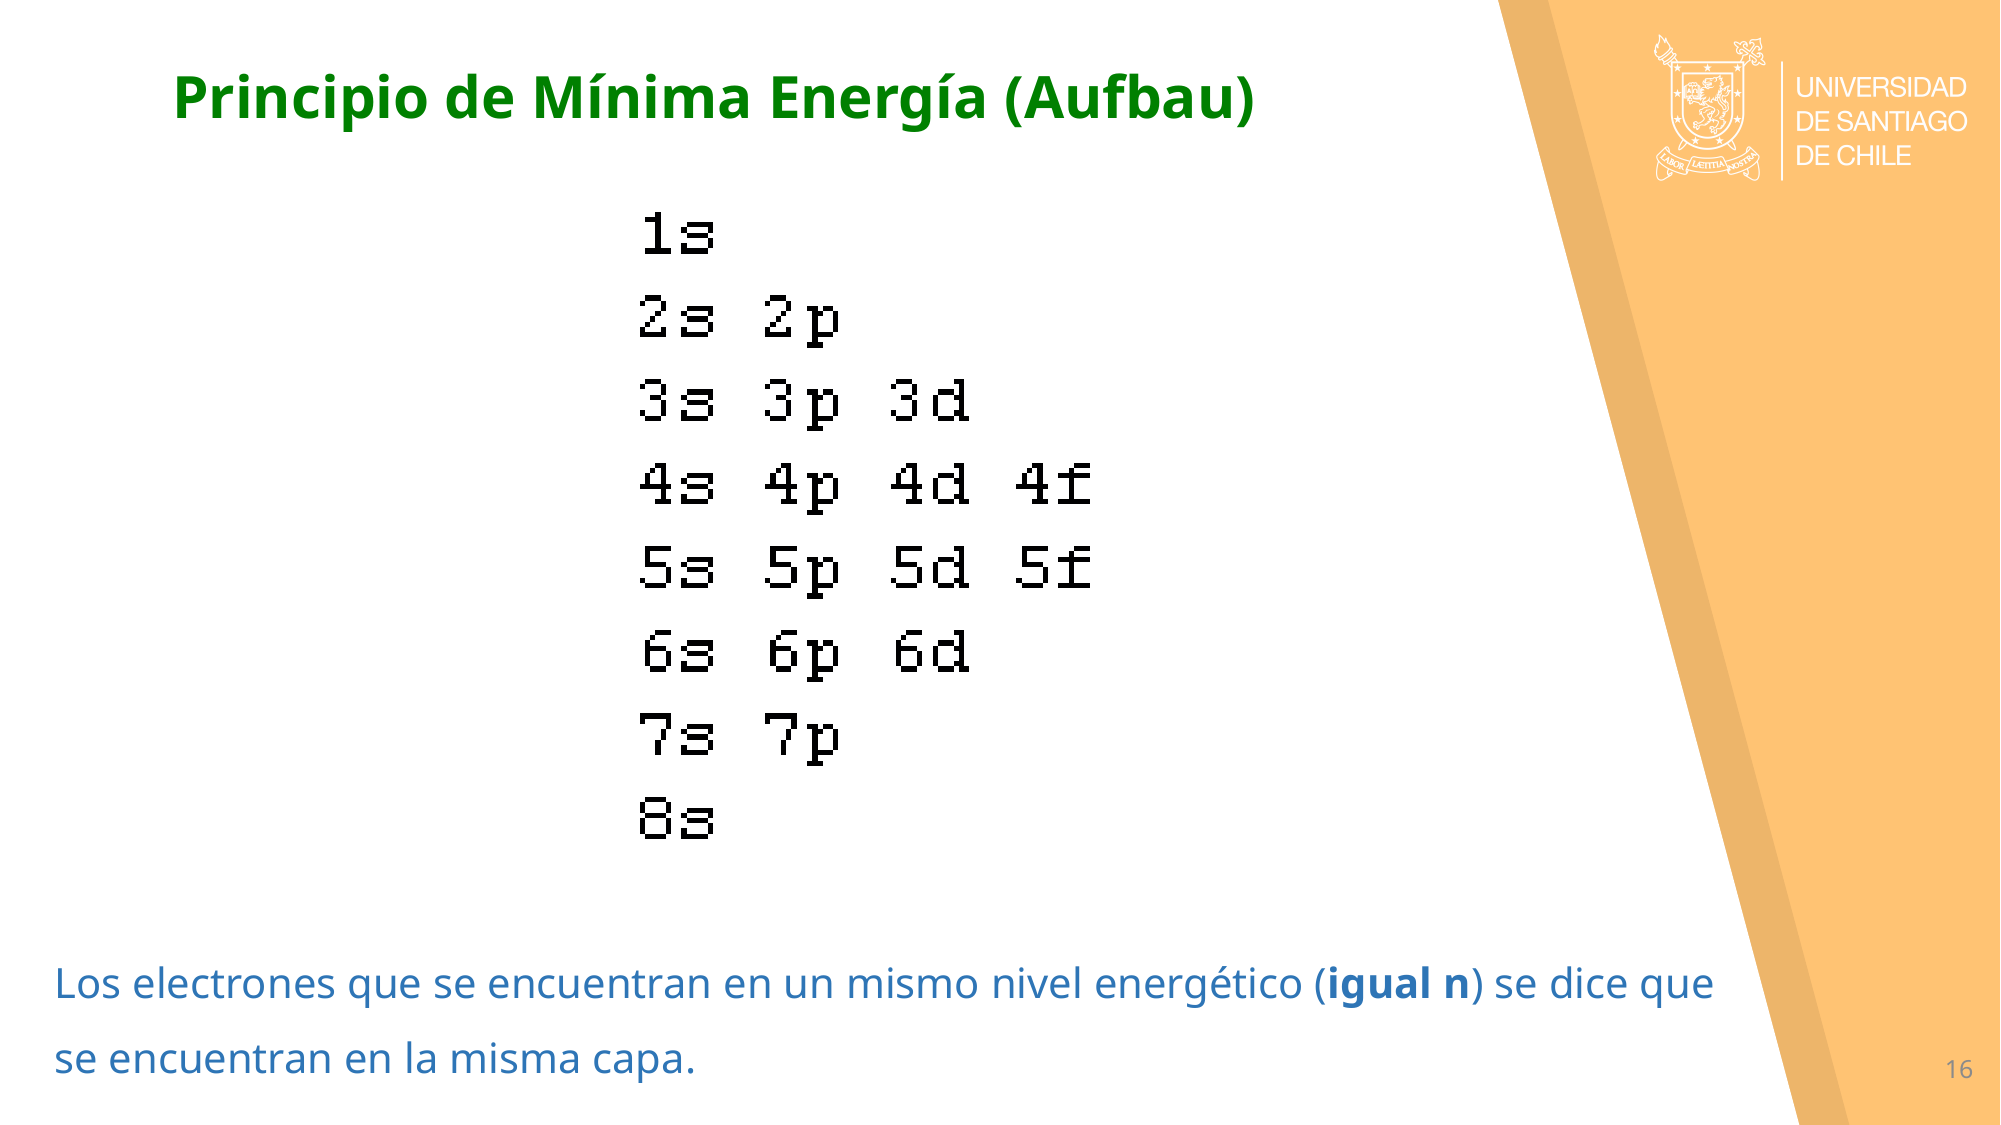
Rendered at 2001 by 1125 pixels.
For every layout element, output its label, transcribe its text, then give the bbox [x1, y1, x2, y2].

text_box Los electrones que se encuentran en un mismo nivel energético (igual n) se dice que se encuentran en la misma capa. [39, 924, 1730, 1090]
slide_number 16 [1868, 1038, 1989, 1125]
text_box Principio de Mínima Energía (Aufbau) [90, 24, 1336, 143]
picture [457, 66, 1336, 1086]
picture [1636, 21, 1985, 196]
